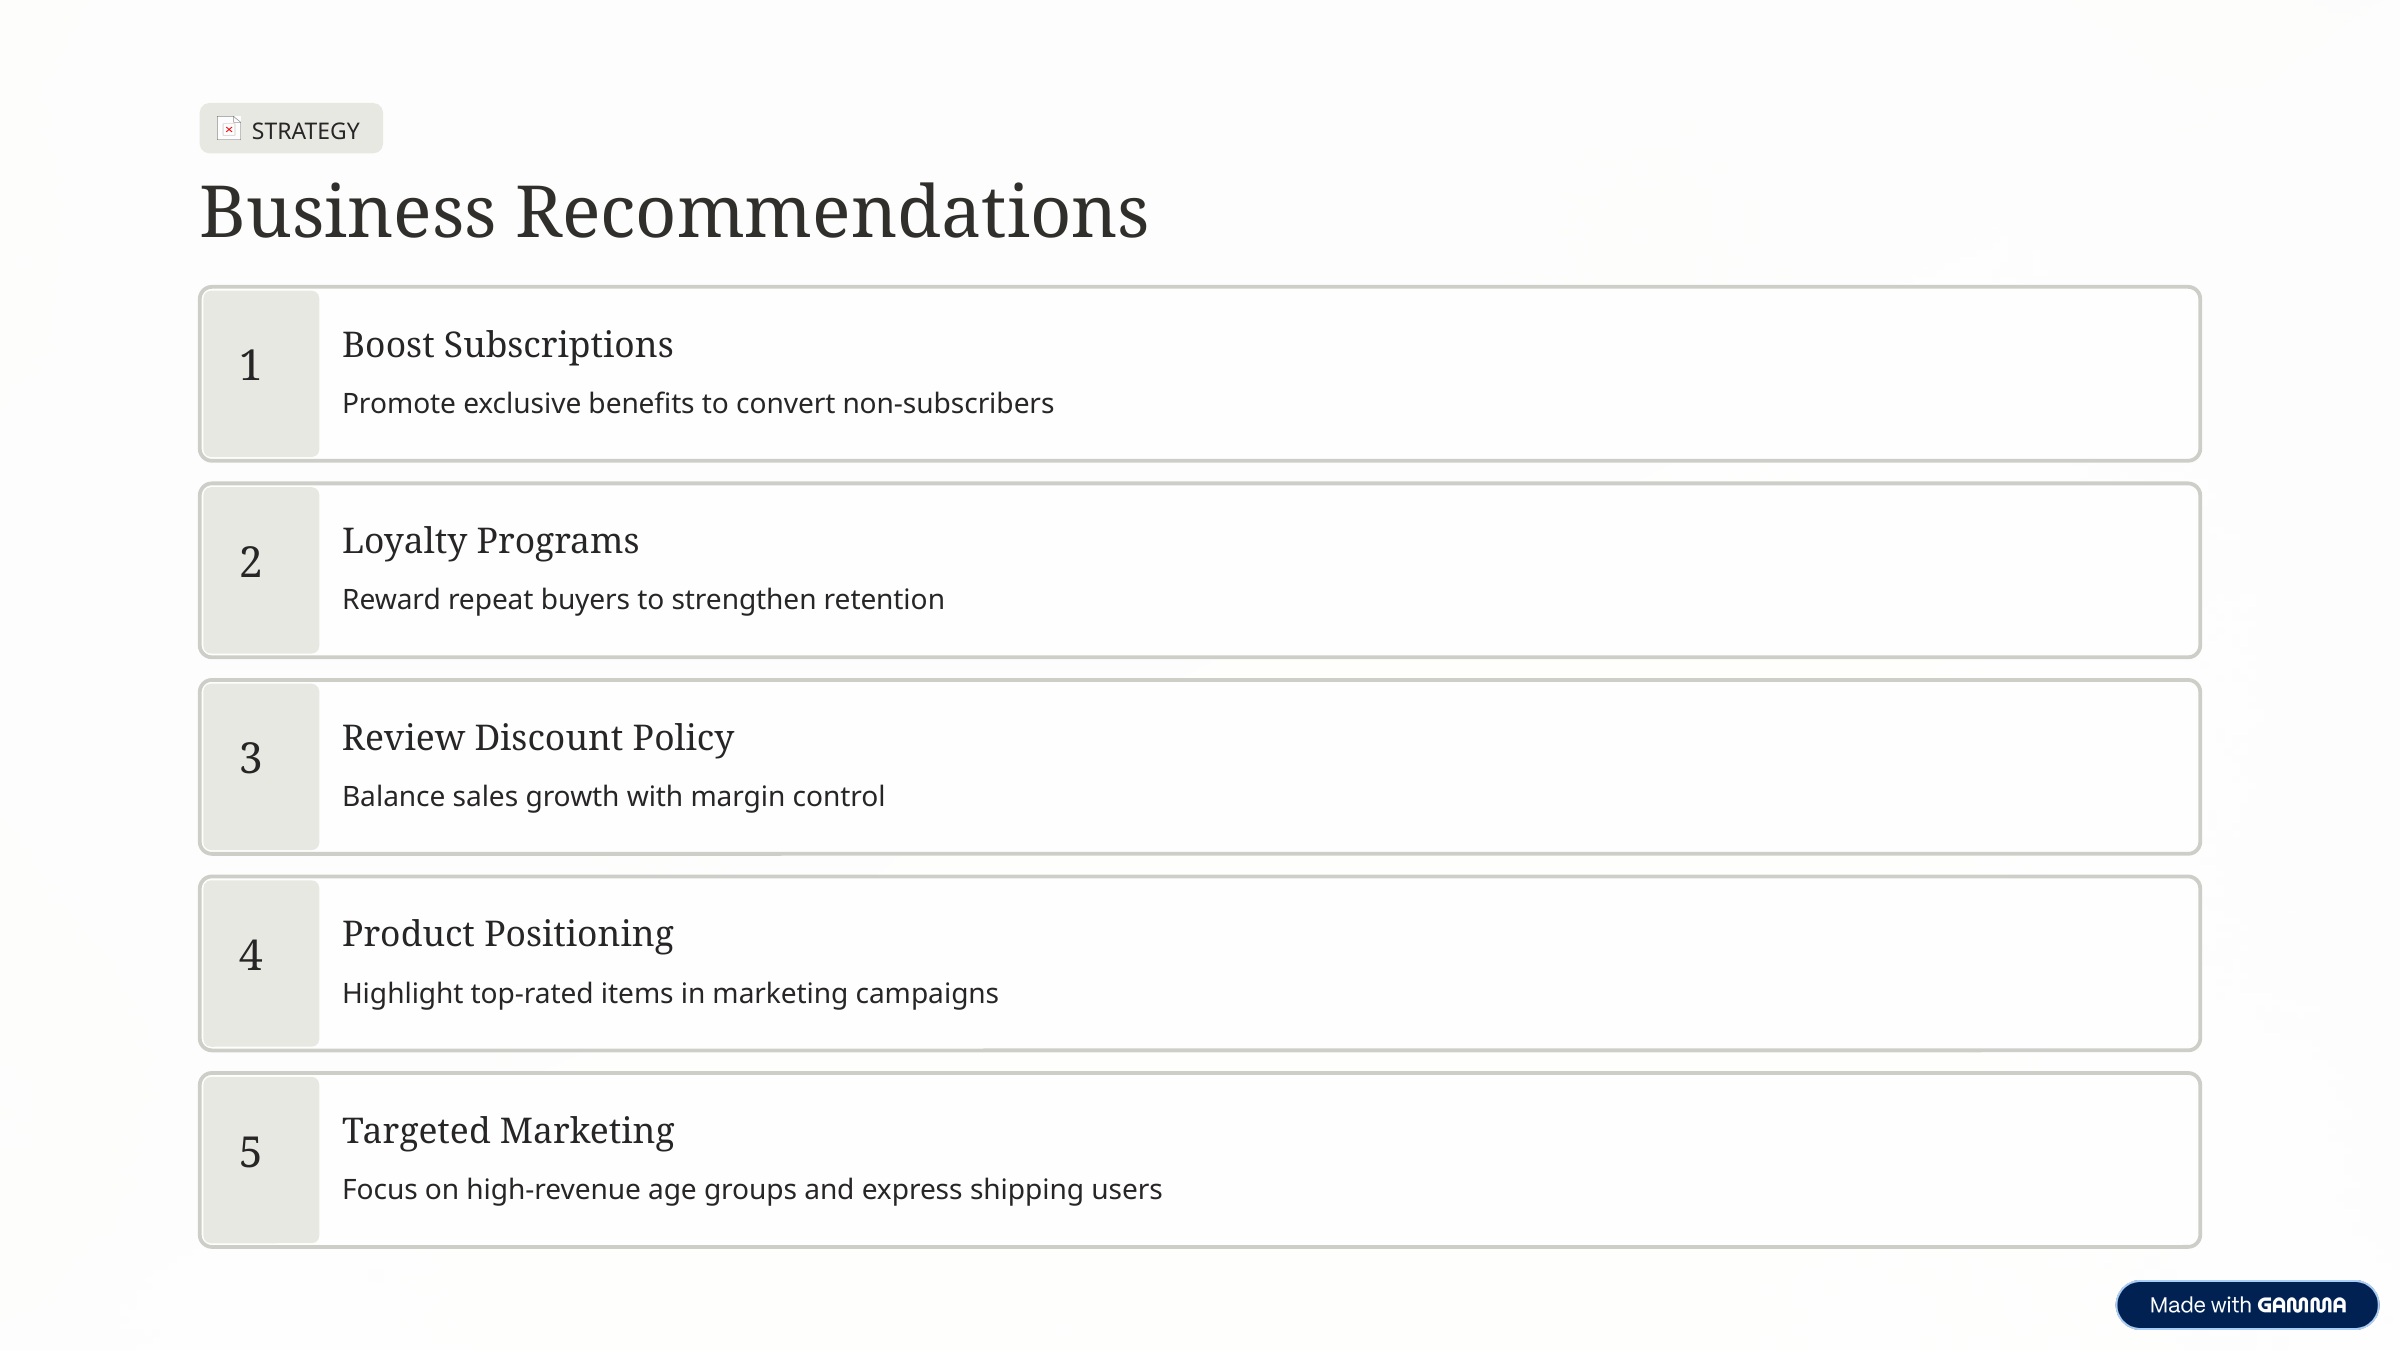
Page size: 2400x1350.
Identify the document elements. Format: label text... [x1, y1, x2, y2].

text_box Targeted Marketing [341, 1105, 705, 1152]
text_box [203, 683, 320, 851]
text_box [199, 876, 2201, 1051]
text_box Highlight top-rated items in marketing campaigns [341, 968, 2168, 1010]
text_box [203, 1076, 320, 1244]
text_box 1 [238, 346, 283, 401]
text_box Boost Subscriptions [341, 319, 705, 365]
text_box 4 [238, 936, 283, 991]
text_box [203, 880, 320, 1047]
text_box Review Discount Policy [341, 712, 717, 758]
text_box [199, 483, 2201, 658]
text_box [203, 487, 320, 654]
text_box [199, 286, 2201, 461]
text_box [199, 679, 2201, 854]
text_box 5 [238, 1132, 283, 1188]
text_box [199, 102, 384, 154]
picture [217, 116, 241, 140]
text_box Product Positioning [341, 909, 705, 955]
text_box Reward repeat buyers to strengthen retention [341, 575, 2168, 617]
text_box 2 [238, 543, 283, 598]
text_box 3 [238, 739, 283, 794]
picture [2106, 1271, 2389, 1339]
text_box [199, 1072, 2201, 1247]
text_box [203, 290, 320, 458]
text_box Loyalty Programs [341, 516, 705, 562]
text_box Promote exclusive benefits to convert non-subscribers [341, 378, 2168, 420]
text_box Focus on high-revenue age groups and express shipping users [341, 1164, 2168, 1206]
text_box Business Recommendations [199, 162, 1101, 253]
text_box STRATEGY [251, 111, 366, 145]
text_box Balance sales growth with margin control [341, 771, 2168, 813]
